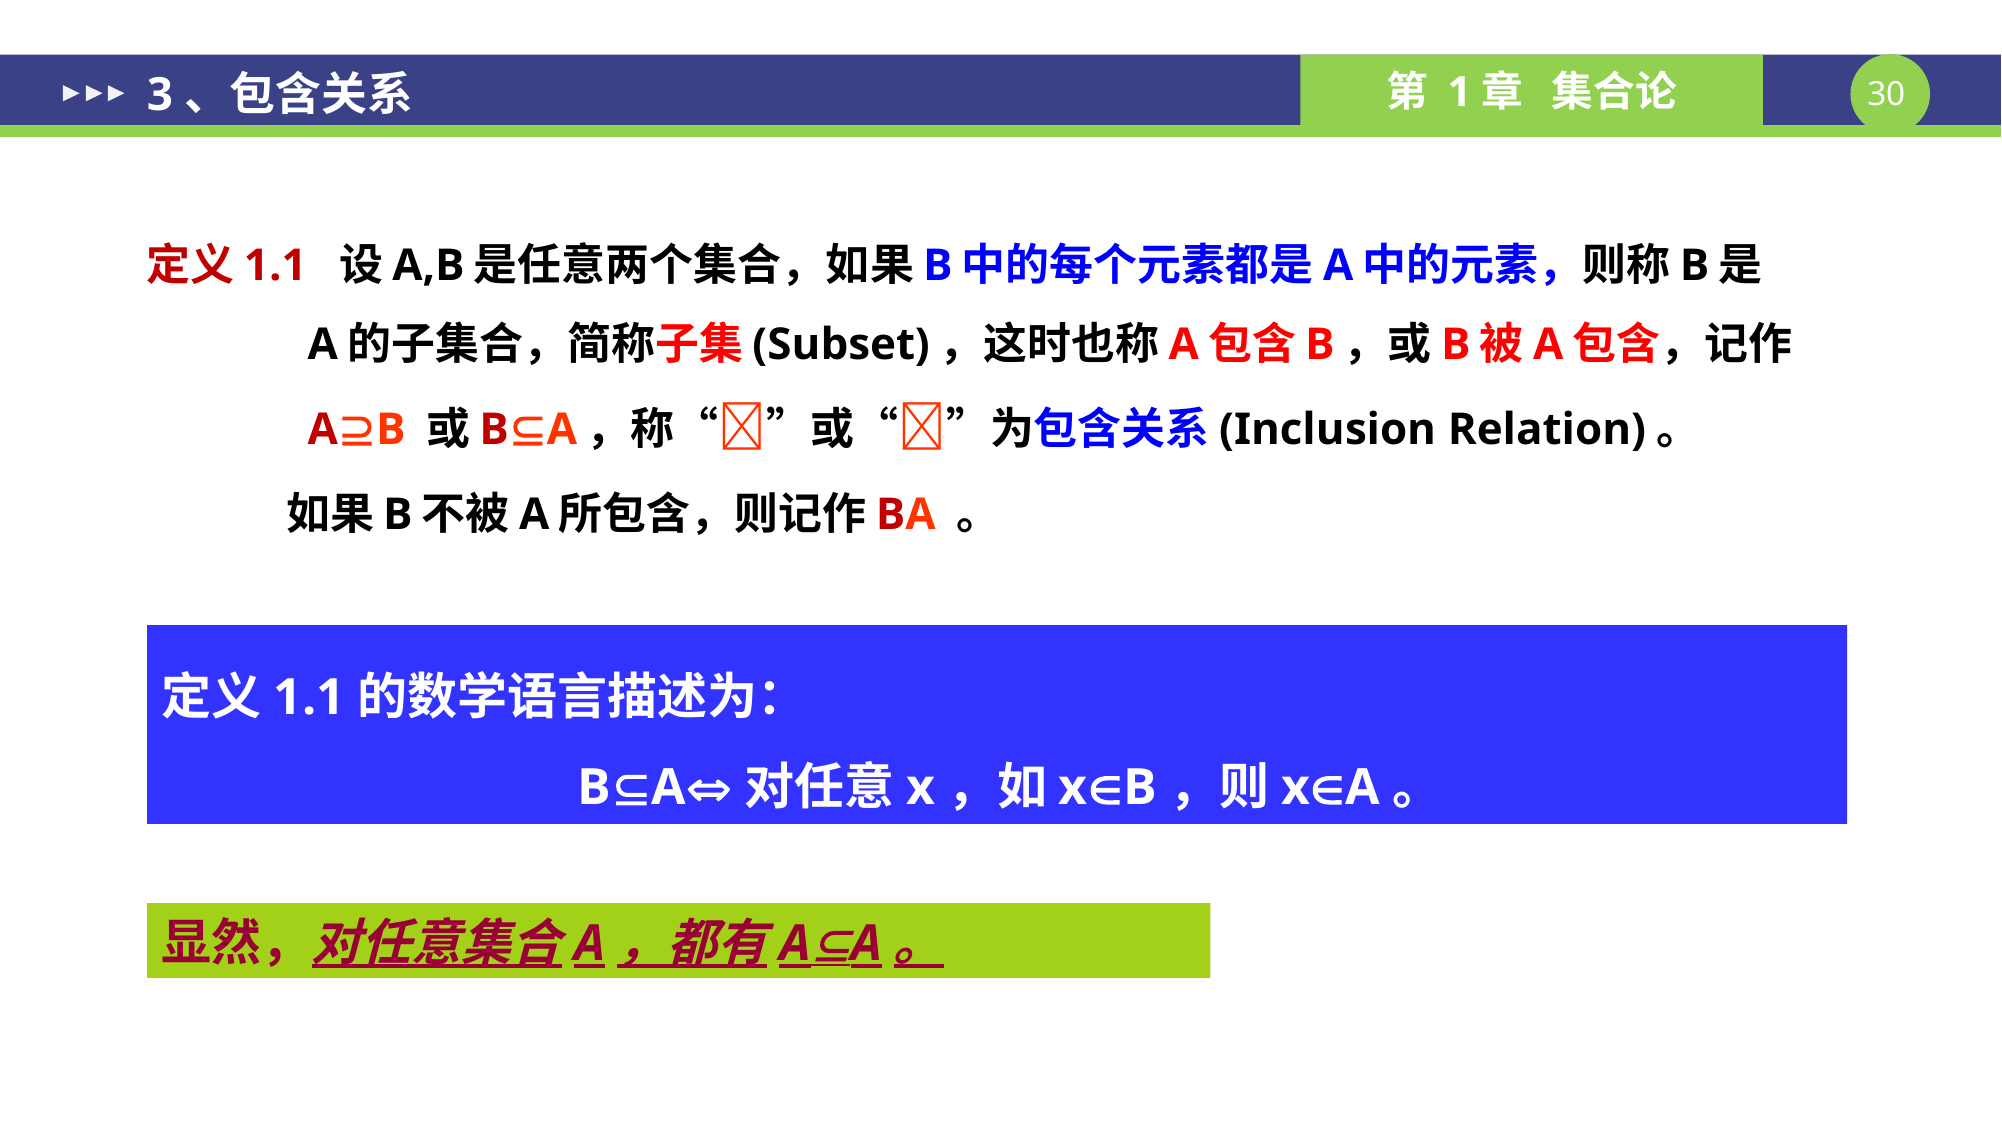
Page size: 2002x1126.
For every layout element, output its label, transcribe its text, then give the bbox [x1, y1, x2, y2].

text_box 定义1.1的数学语言描述为： BA对任意x，如xB，则xA。 [147, 625, 1848, 824]
text_box 显然，对任意集合A，都有AA。 [147, 903, 1211, 978]
title 3、包含关系 [126, 59, 998, 126]
